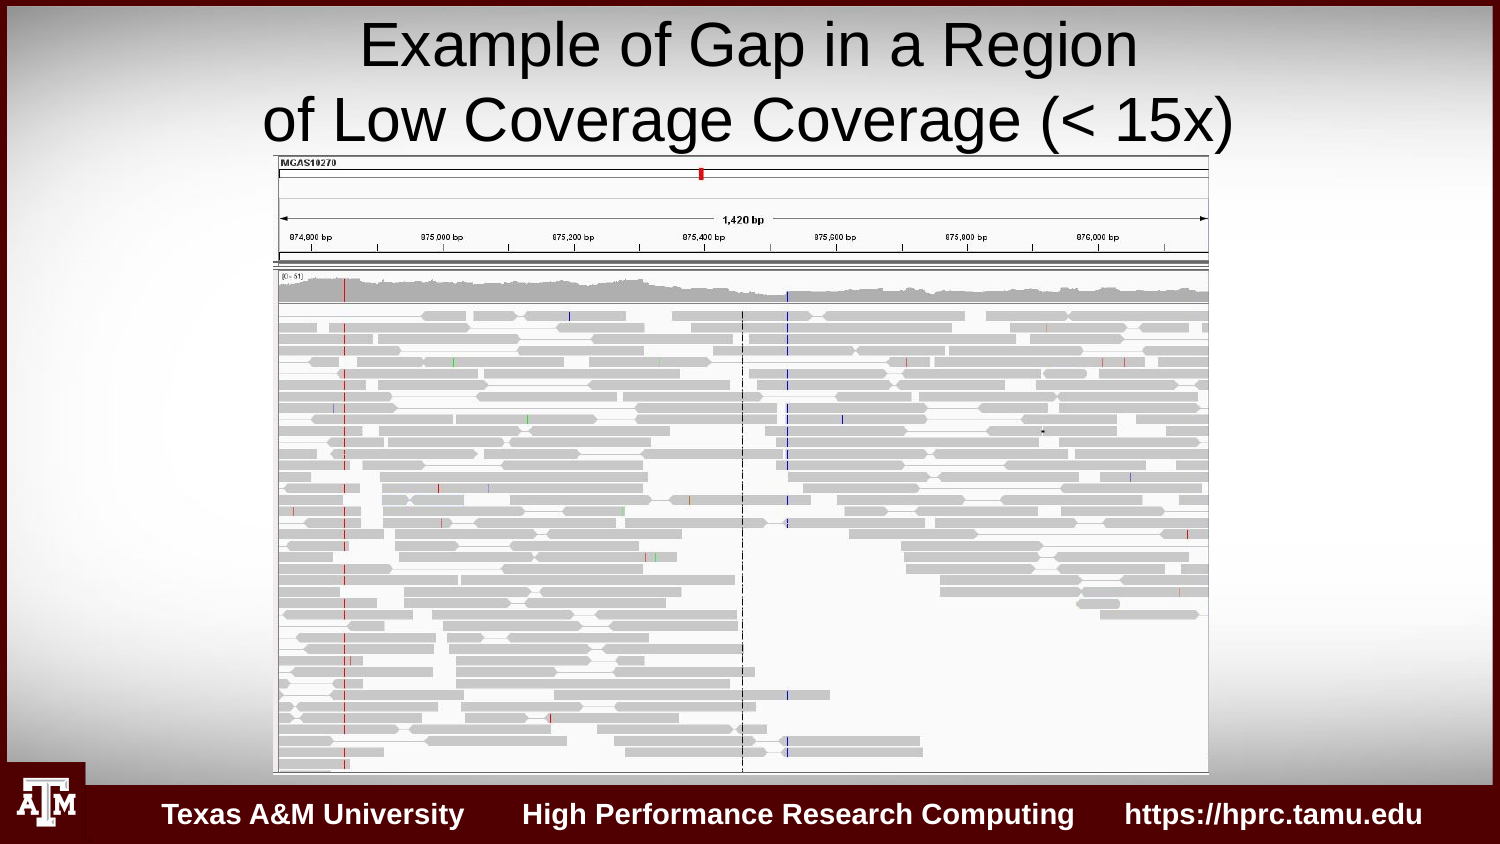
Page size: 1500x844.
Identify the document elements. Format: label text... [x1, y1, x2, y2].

picture [0, 6, 1493, 844]
title Example of Gap in a Region of Low Coverage Coverage (< 15x) [74, 8, 1425, 150]
